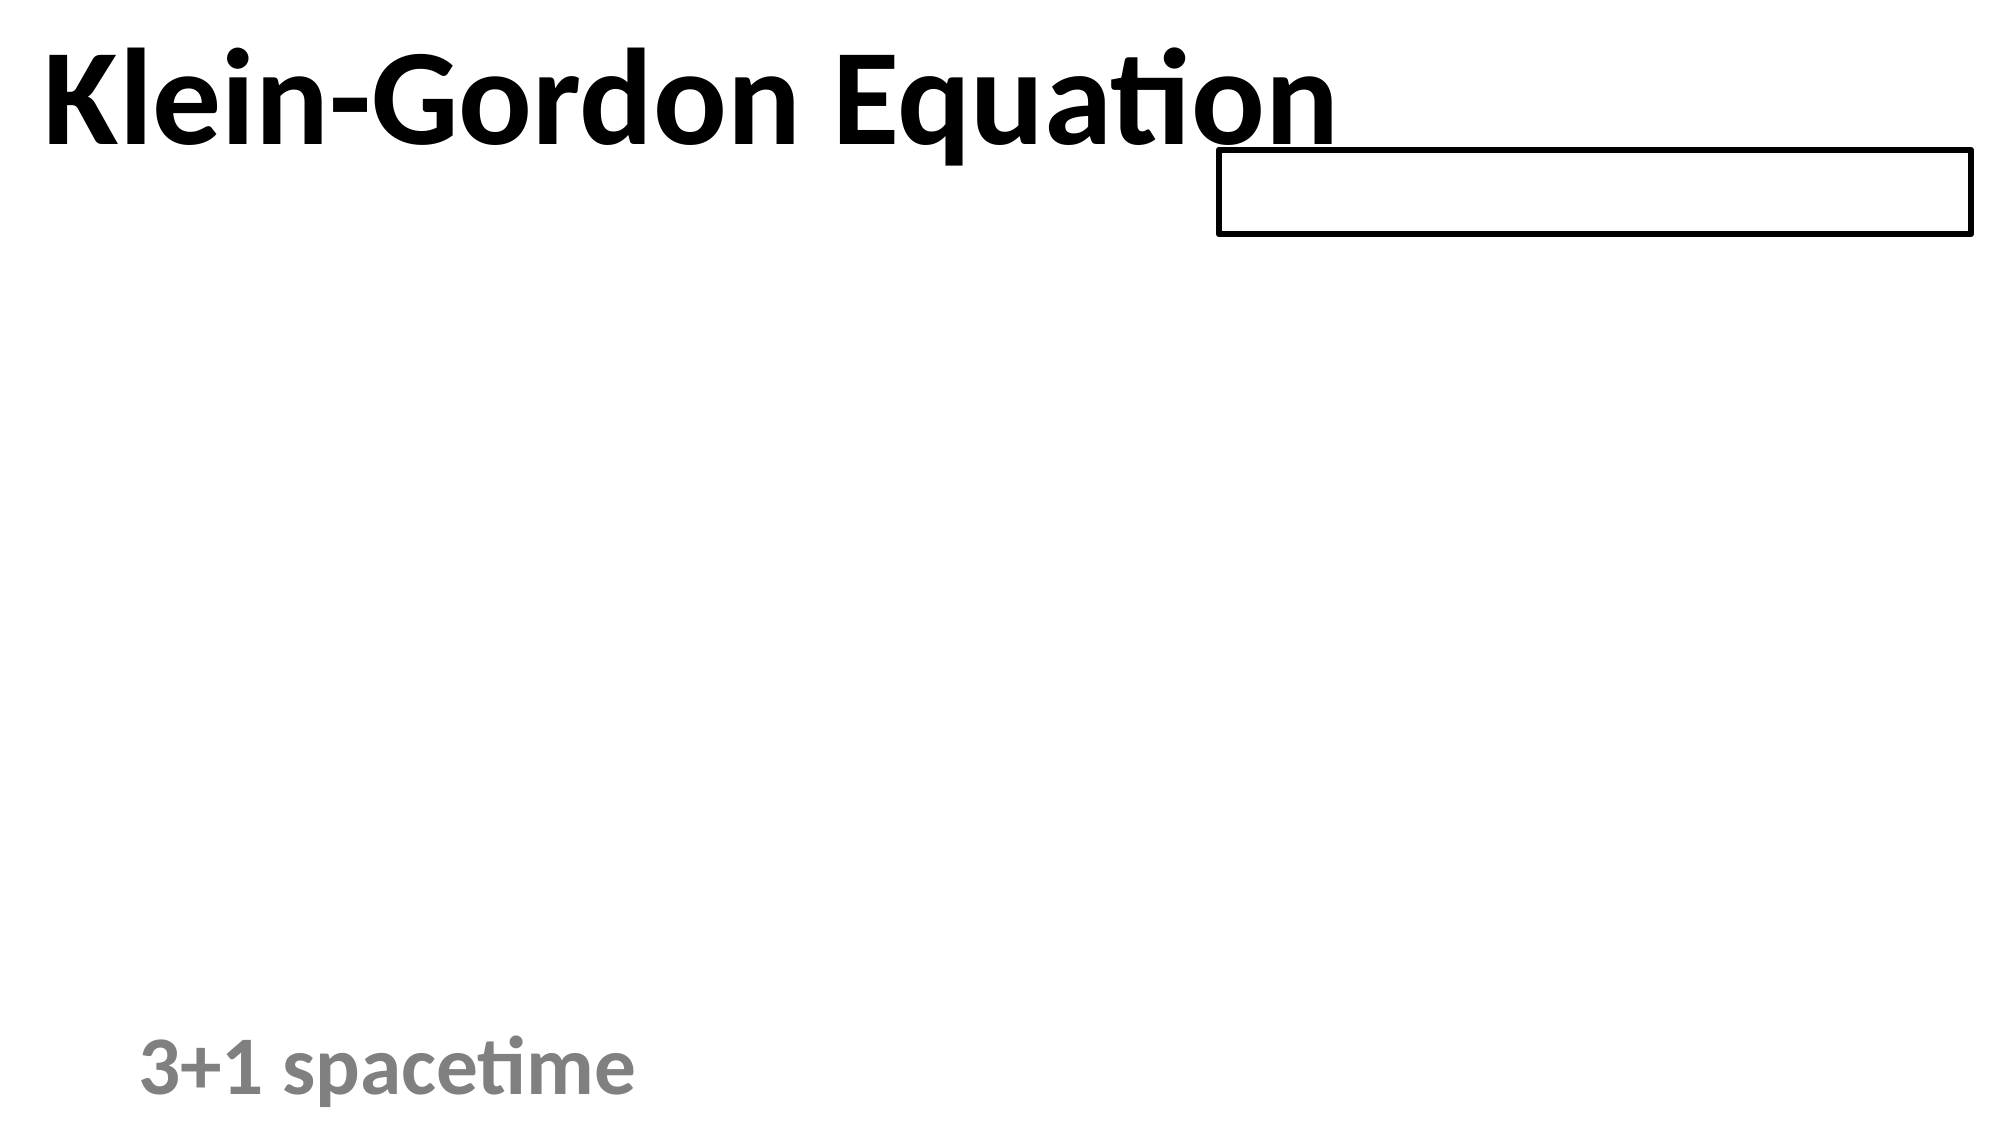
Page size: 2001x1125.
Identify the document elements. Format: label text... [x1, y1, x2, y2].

text_box Klein-Gordon Equation [29, 0, 1380, 180]
text_box 3+1 spacetime [123, 1003, 652, 1119]
